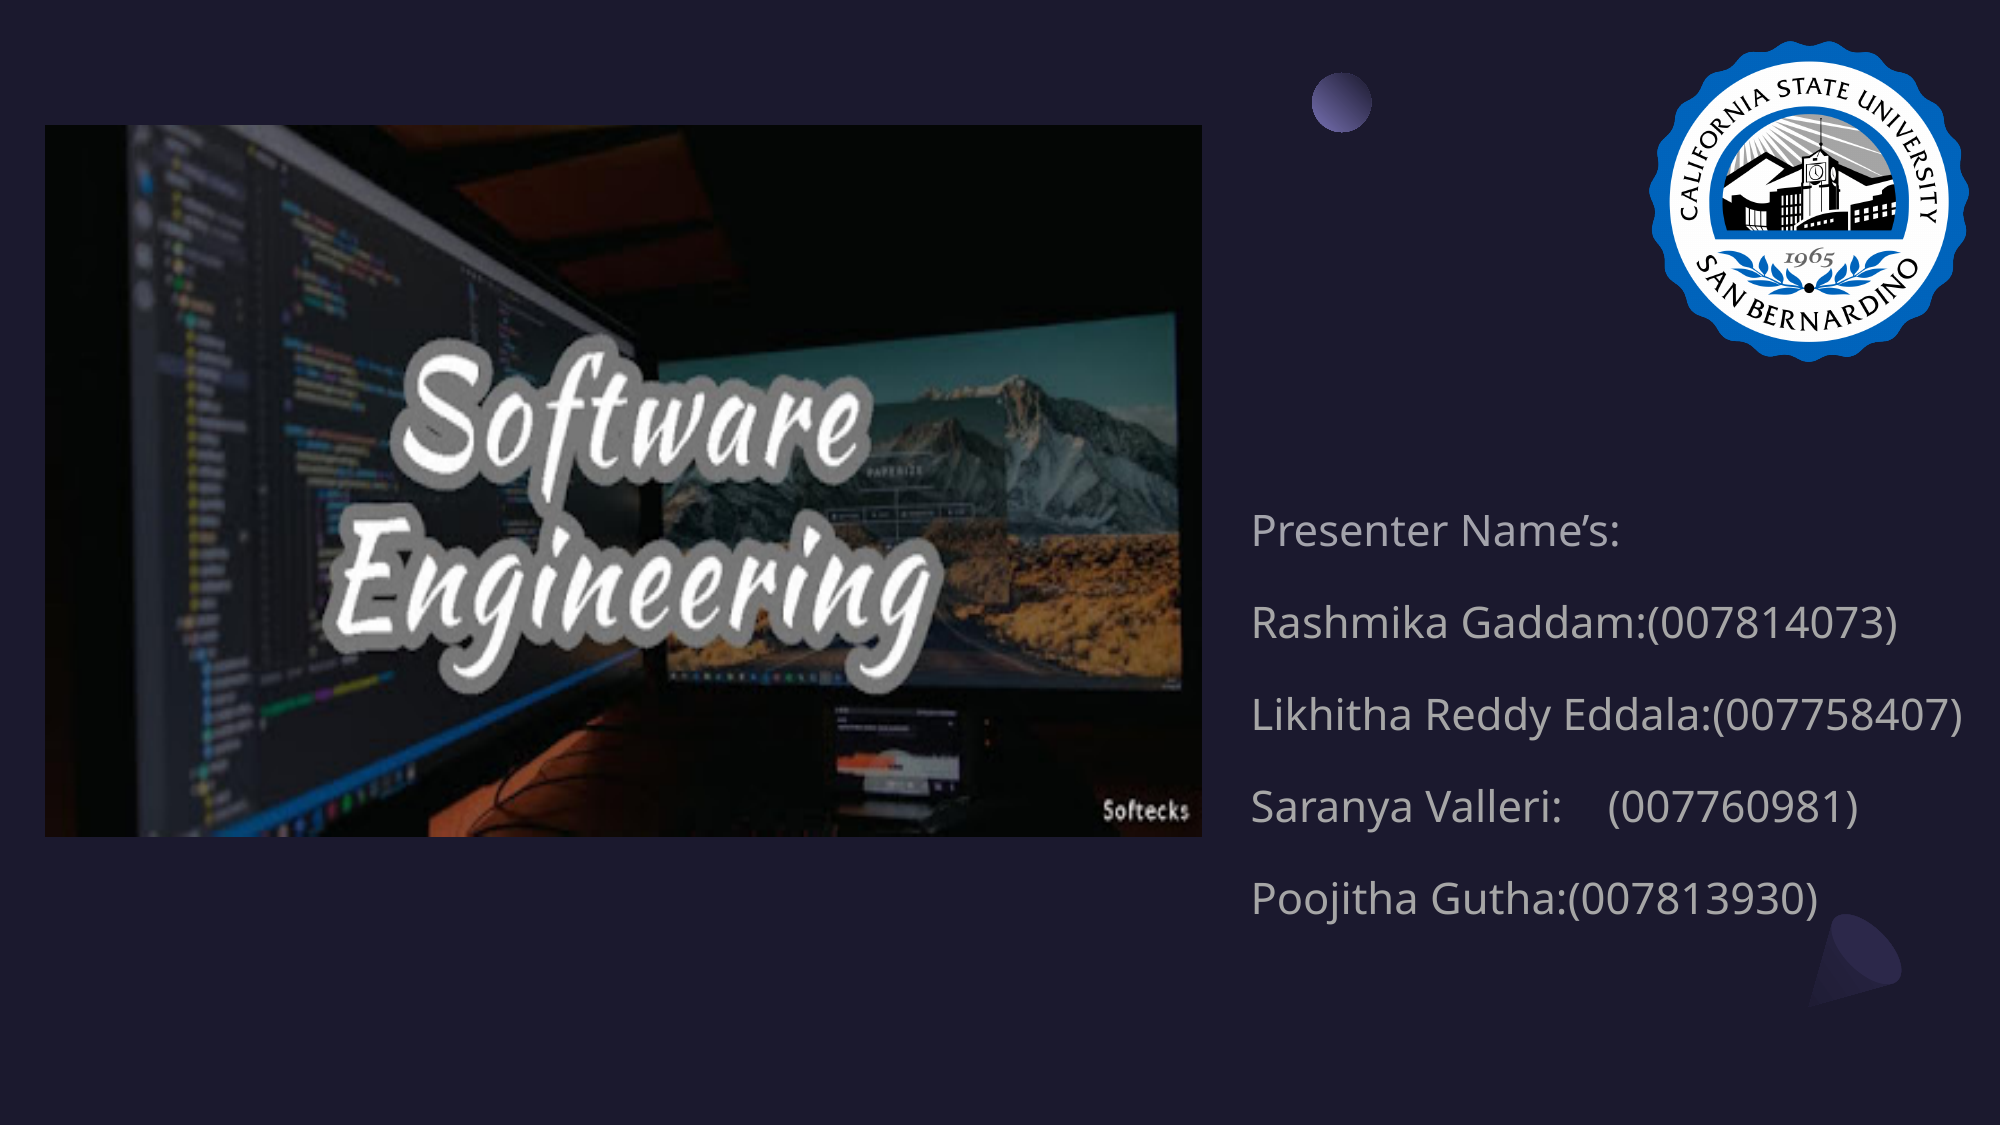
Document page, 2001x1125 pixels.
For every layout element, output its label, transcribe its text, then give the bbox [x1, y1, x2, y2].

picture [45, 125, 1202, 837]
list Presenter Name’s: Rashmika Gaddam:(007814073) Likhitha Reddy Eddala:(007758407) Saranya Valleri: (007760981) Poojitha Gutha:(007813930) [1250, 493, 1969, 937]
picture [1649, 41, 1969, 362]
